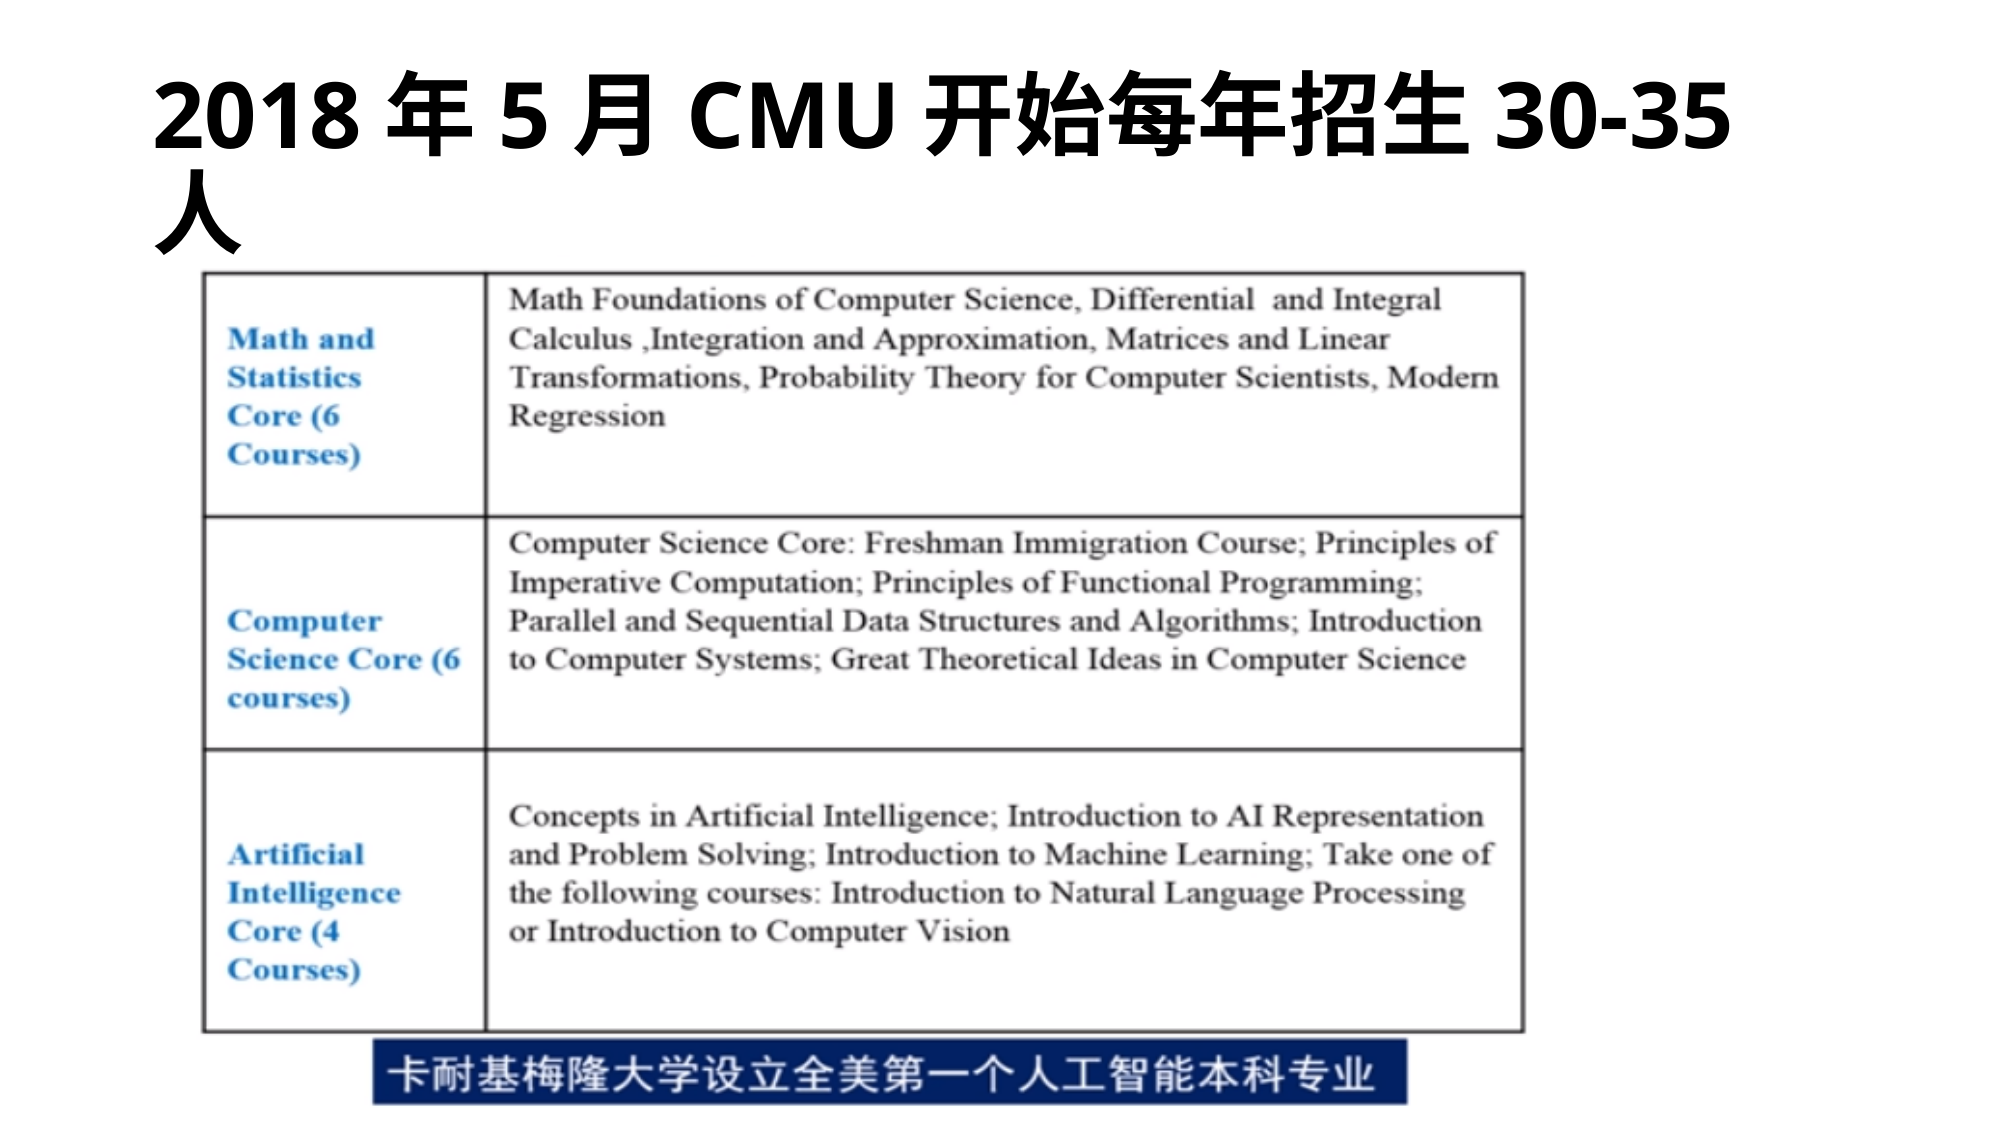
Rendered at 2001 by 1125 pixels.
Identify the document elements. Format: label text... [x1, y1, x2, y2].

picture [178, 255, 1567, 1120]
title 2018年5月CMU开始每年招生30-35人 [137, 59, 1863, 278]
